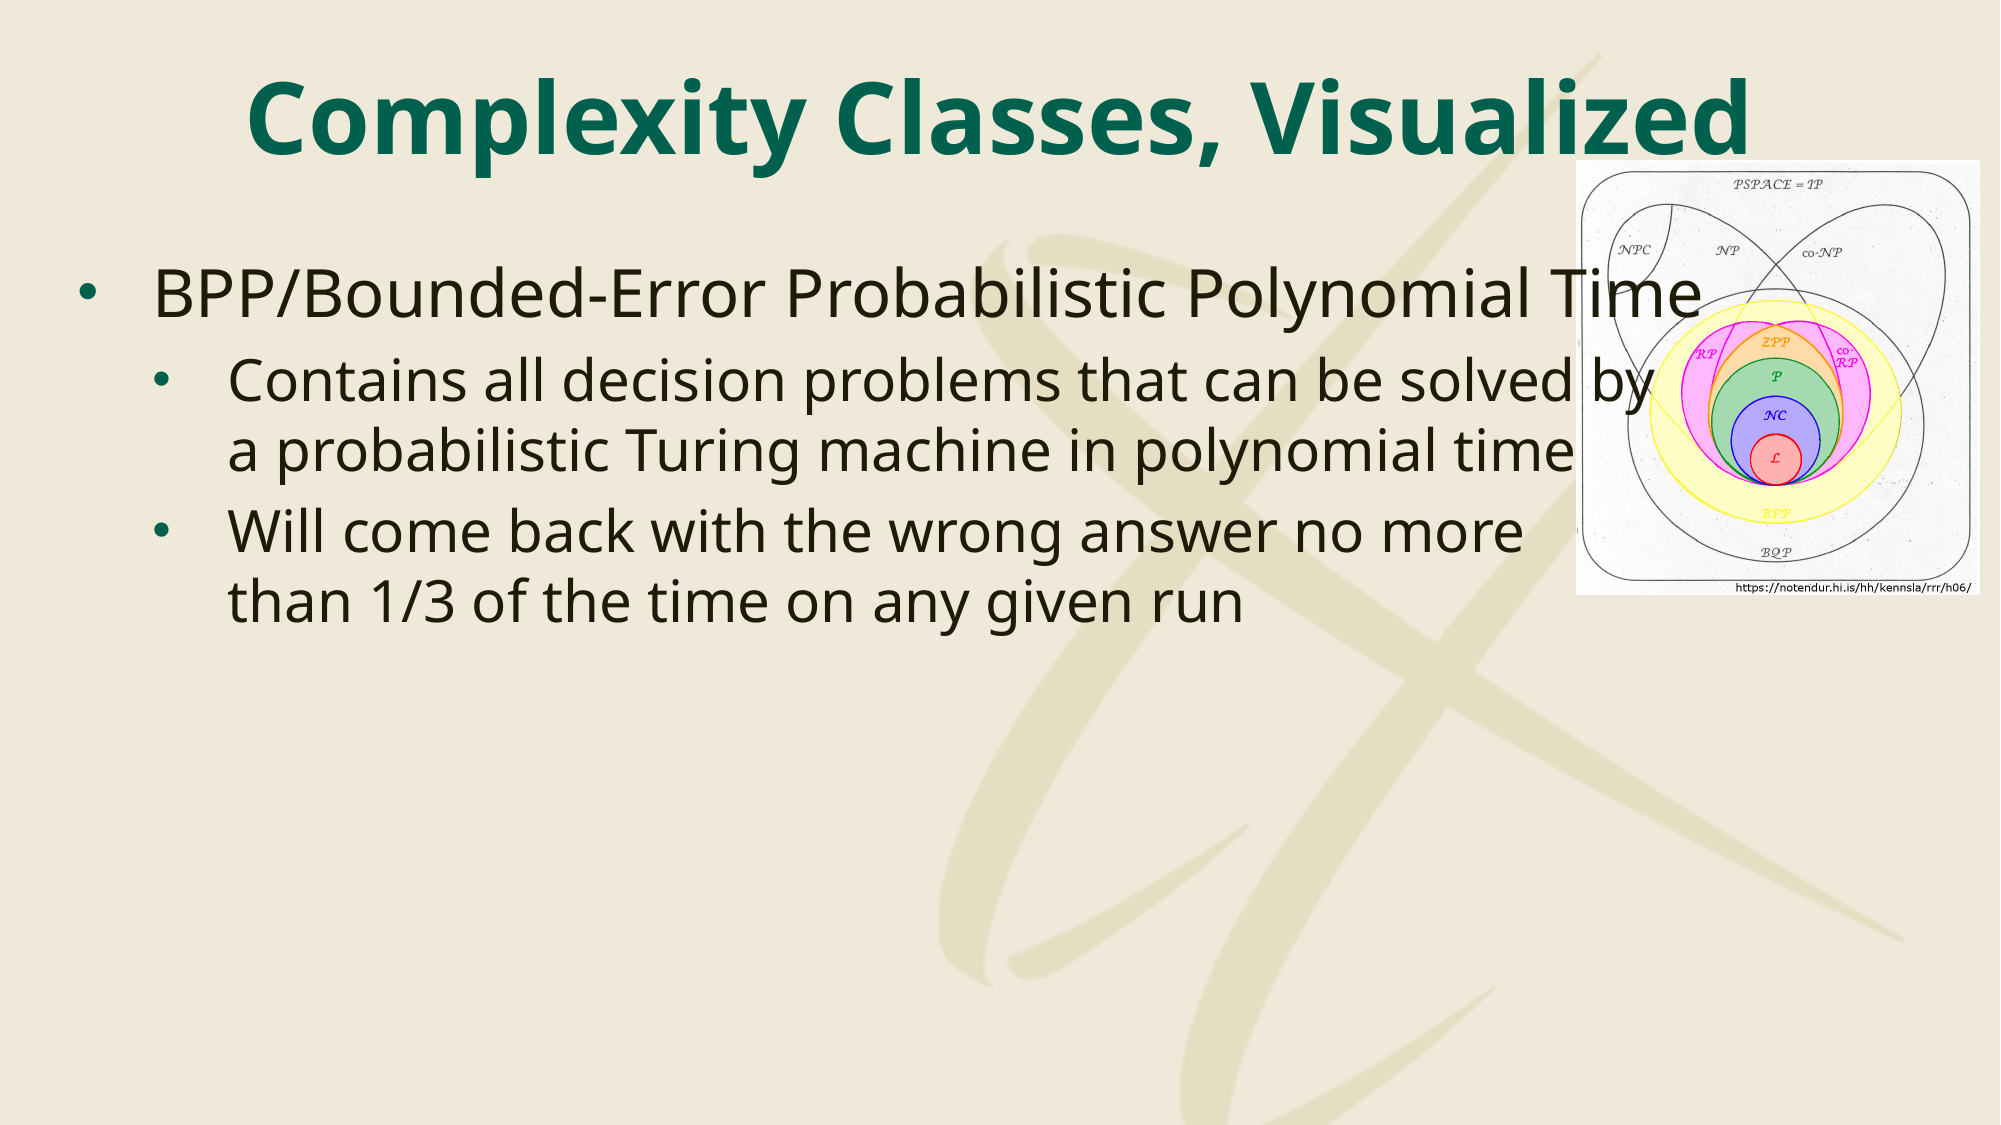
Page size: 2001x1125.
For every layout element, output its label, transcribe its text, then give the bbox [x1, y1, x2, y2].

text_box BPP/Bounded-Error Probabilistic Polynomial Time Contains all decision problems that can be solved by a probabilistic Turing machine in polynomial time Will come back with the wrong answer no more than 1/3 of the time on any given run [62, 243, 938, 1125]
title Complexity Classes, Visualized [51, 0, 938, 244]
picture [938, 0, 1980, 1125]
